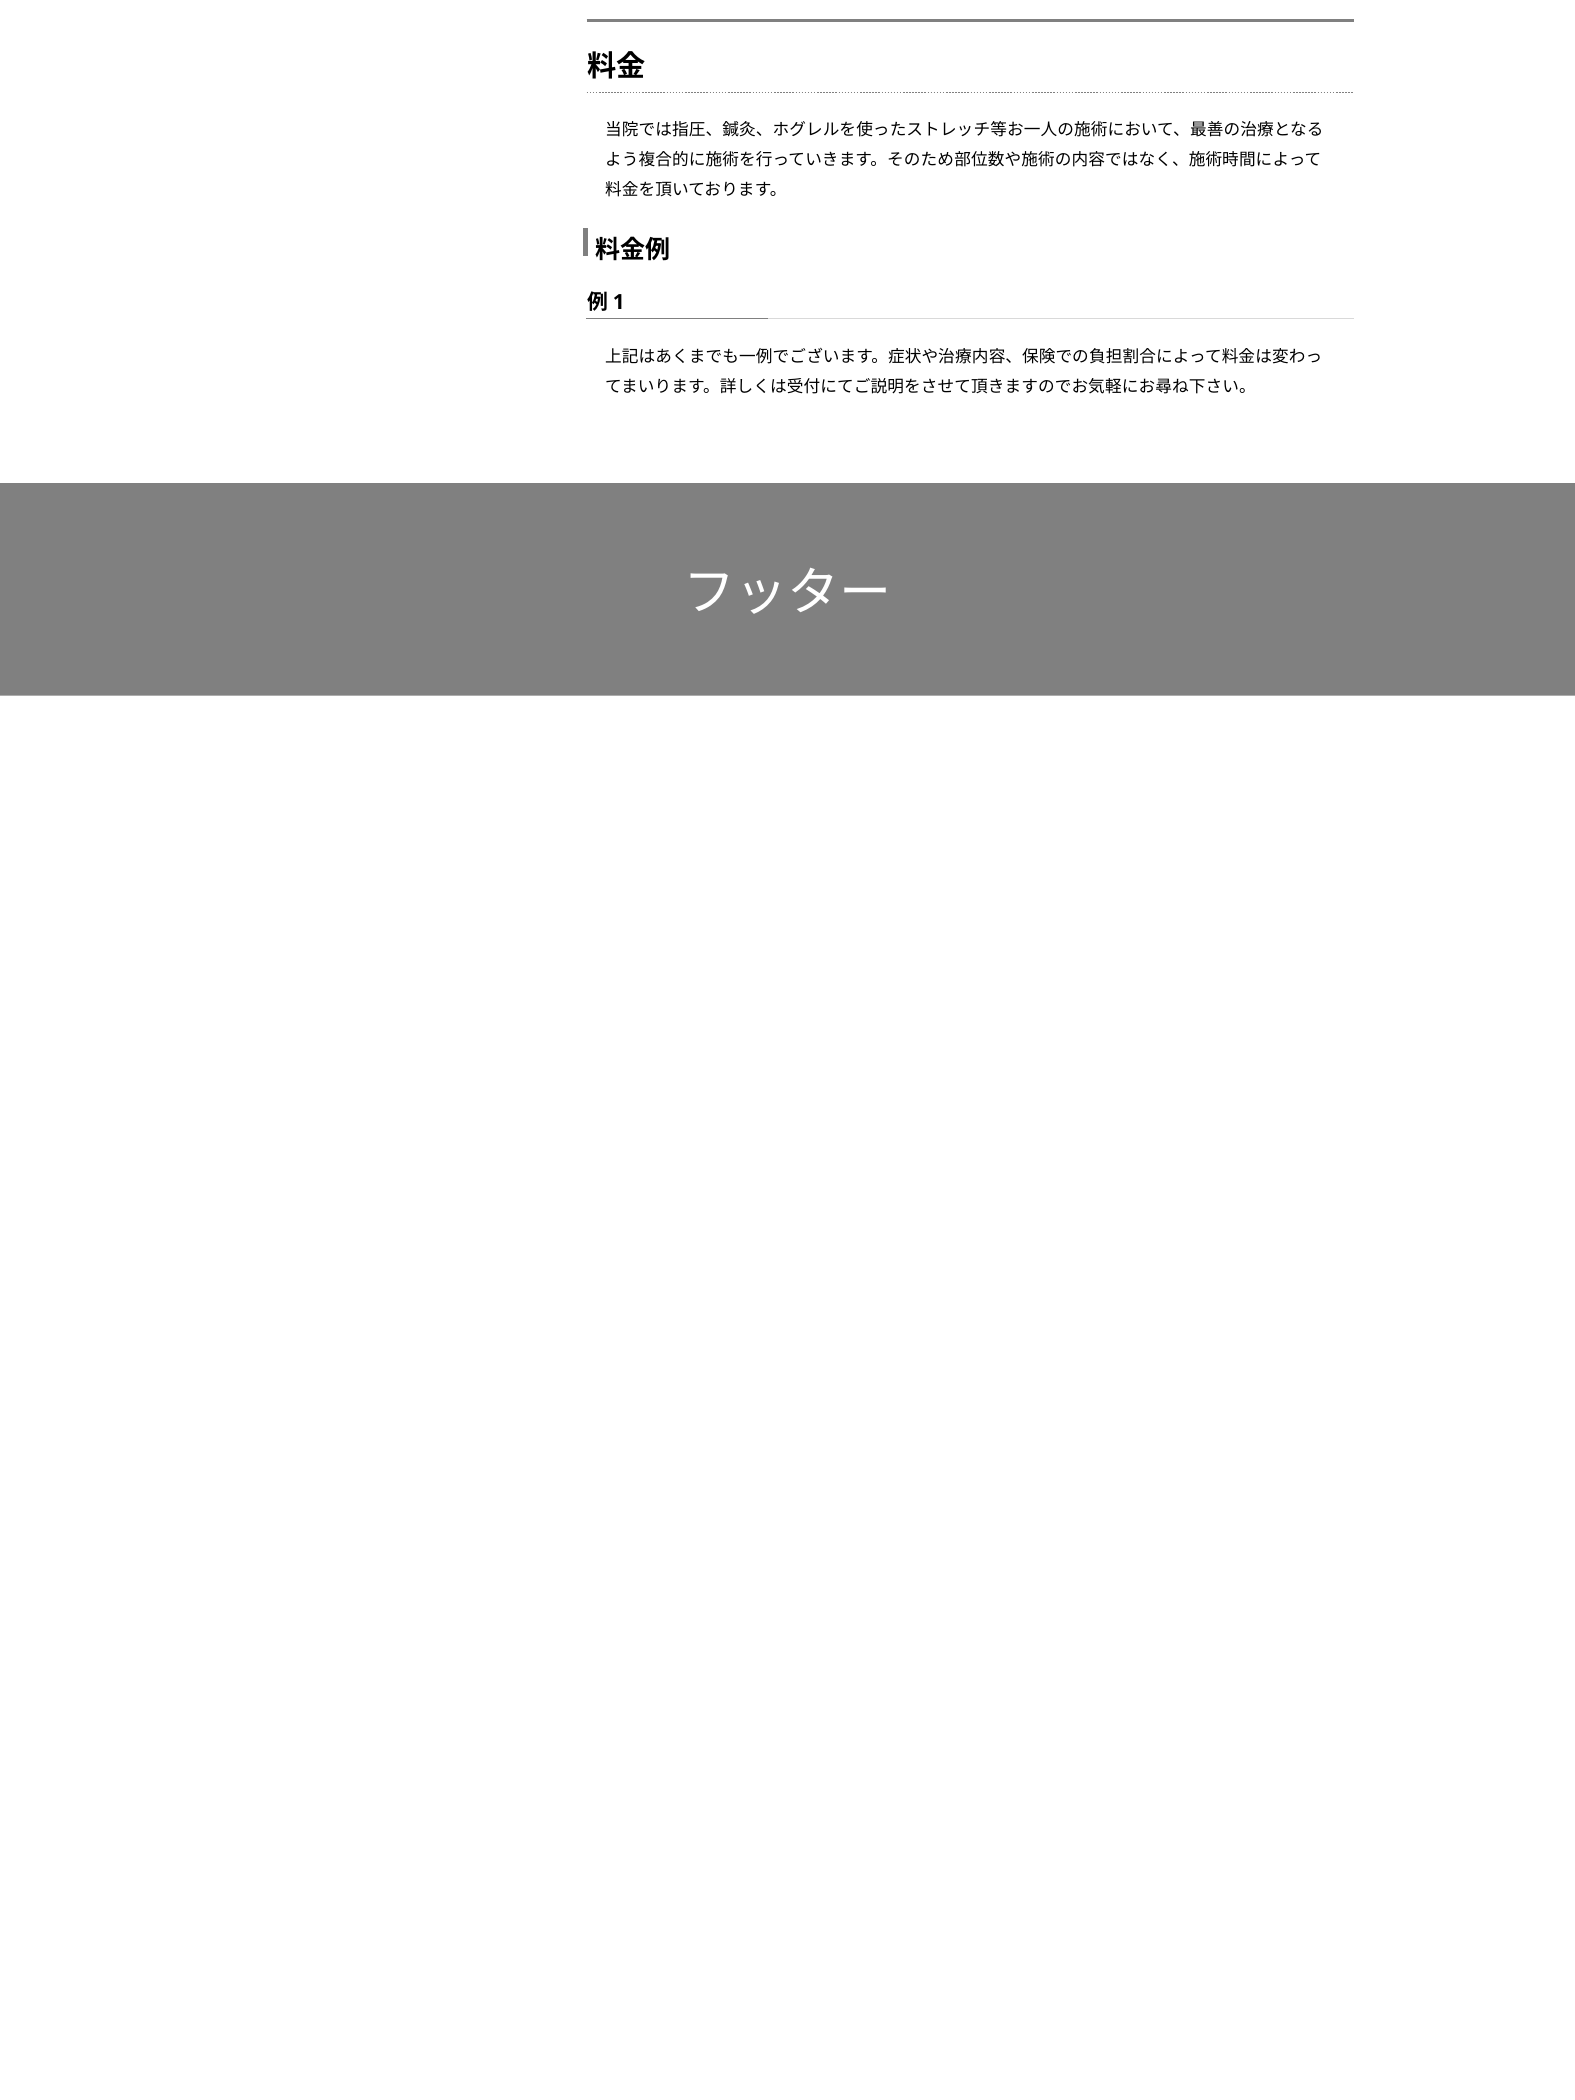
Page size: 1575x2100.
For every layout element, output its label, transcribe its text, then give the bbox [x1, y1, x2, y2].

text_box 料金例 [595, 211, 1355, 268]
text_box フッター [0, 481, 1575, 698]
text_box 当院では指圧、鍼灸、ホグレルを使ったストレッチ等お一人の施術において、最善の治療となるよう複合的に施術を行っていきます。そのため部位数や施術の内容ではなく、施術時間によって料金を頂いております。 [590, 101, 1352, 207]
text_box 料金 [587, 27, 1355, 90]
text_box 上記はあくまでも一例でございます。症状や治療内容、保険での負担割合によって料金は変わってまいります。詳しくは受付にてご説明をさせて頂きますのでお気軽にお尋ね下さい。 [590, 328, 1352, 404]
text_box 例1 [587, 268, 1355, 317]
